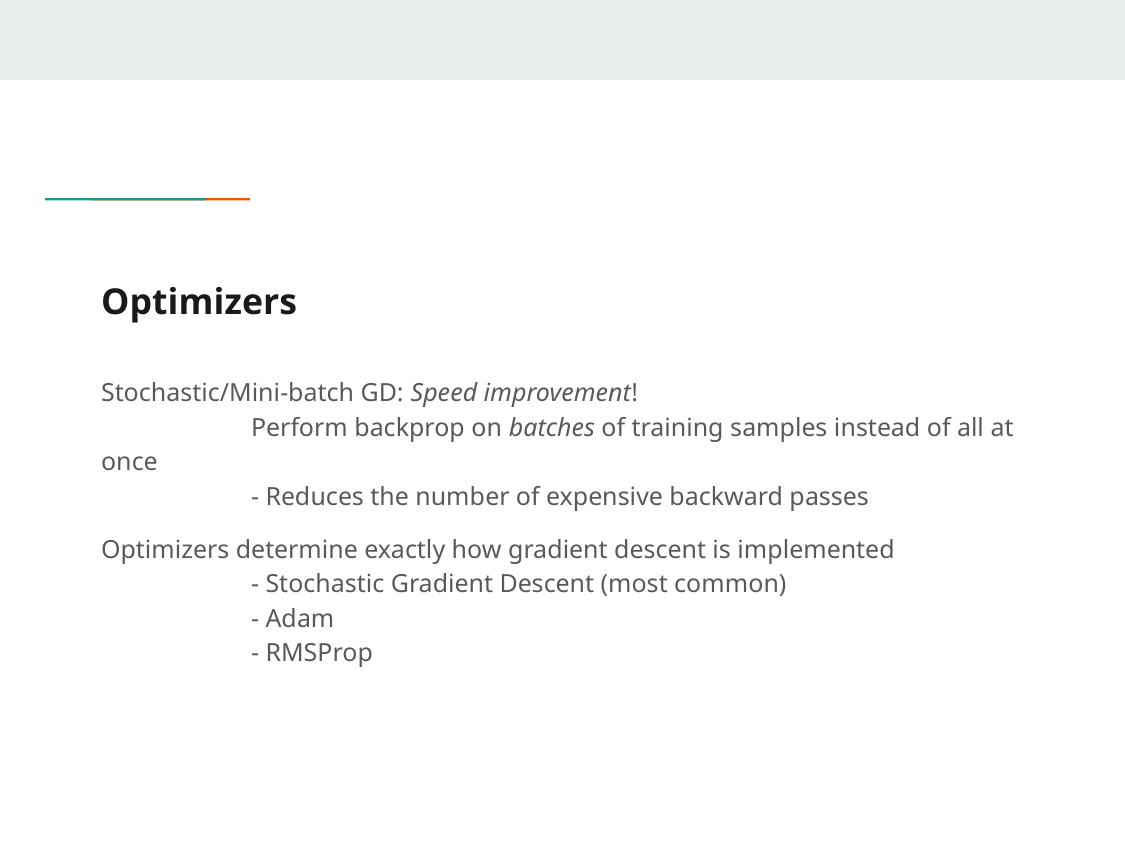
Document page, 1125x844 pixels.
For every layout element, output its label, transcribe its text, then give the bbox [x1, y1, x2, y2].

title Optimizers [89, 267, 1036, 334]
list Stochastic/Mini-batch GD: Speed improvement! Perform backprop on batches of training samples instead of all at once - Reduces the number of expensive backward passes Optimizers determine exactly how gradient descent is implemented - Stochastic Gradient Descent (most common) - Adam - RMSProp [89, 361, 1036, 704]
